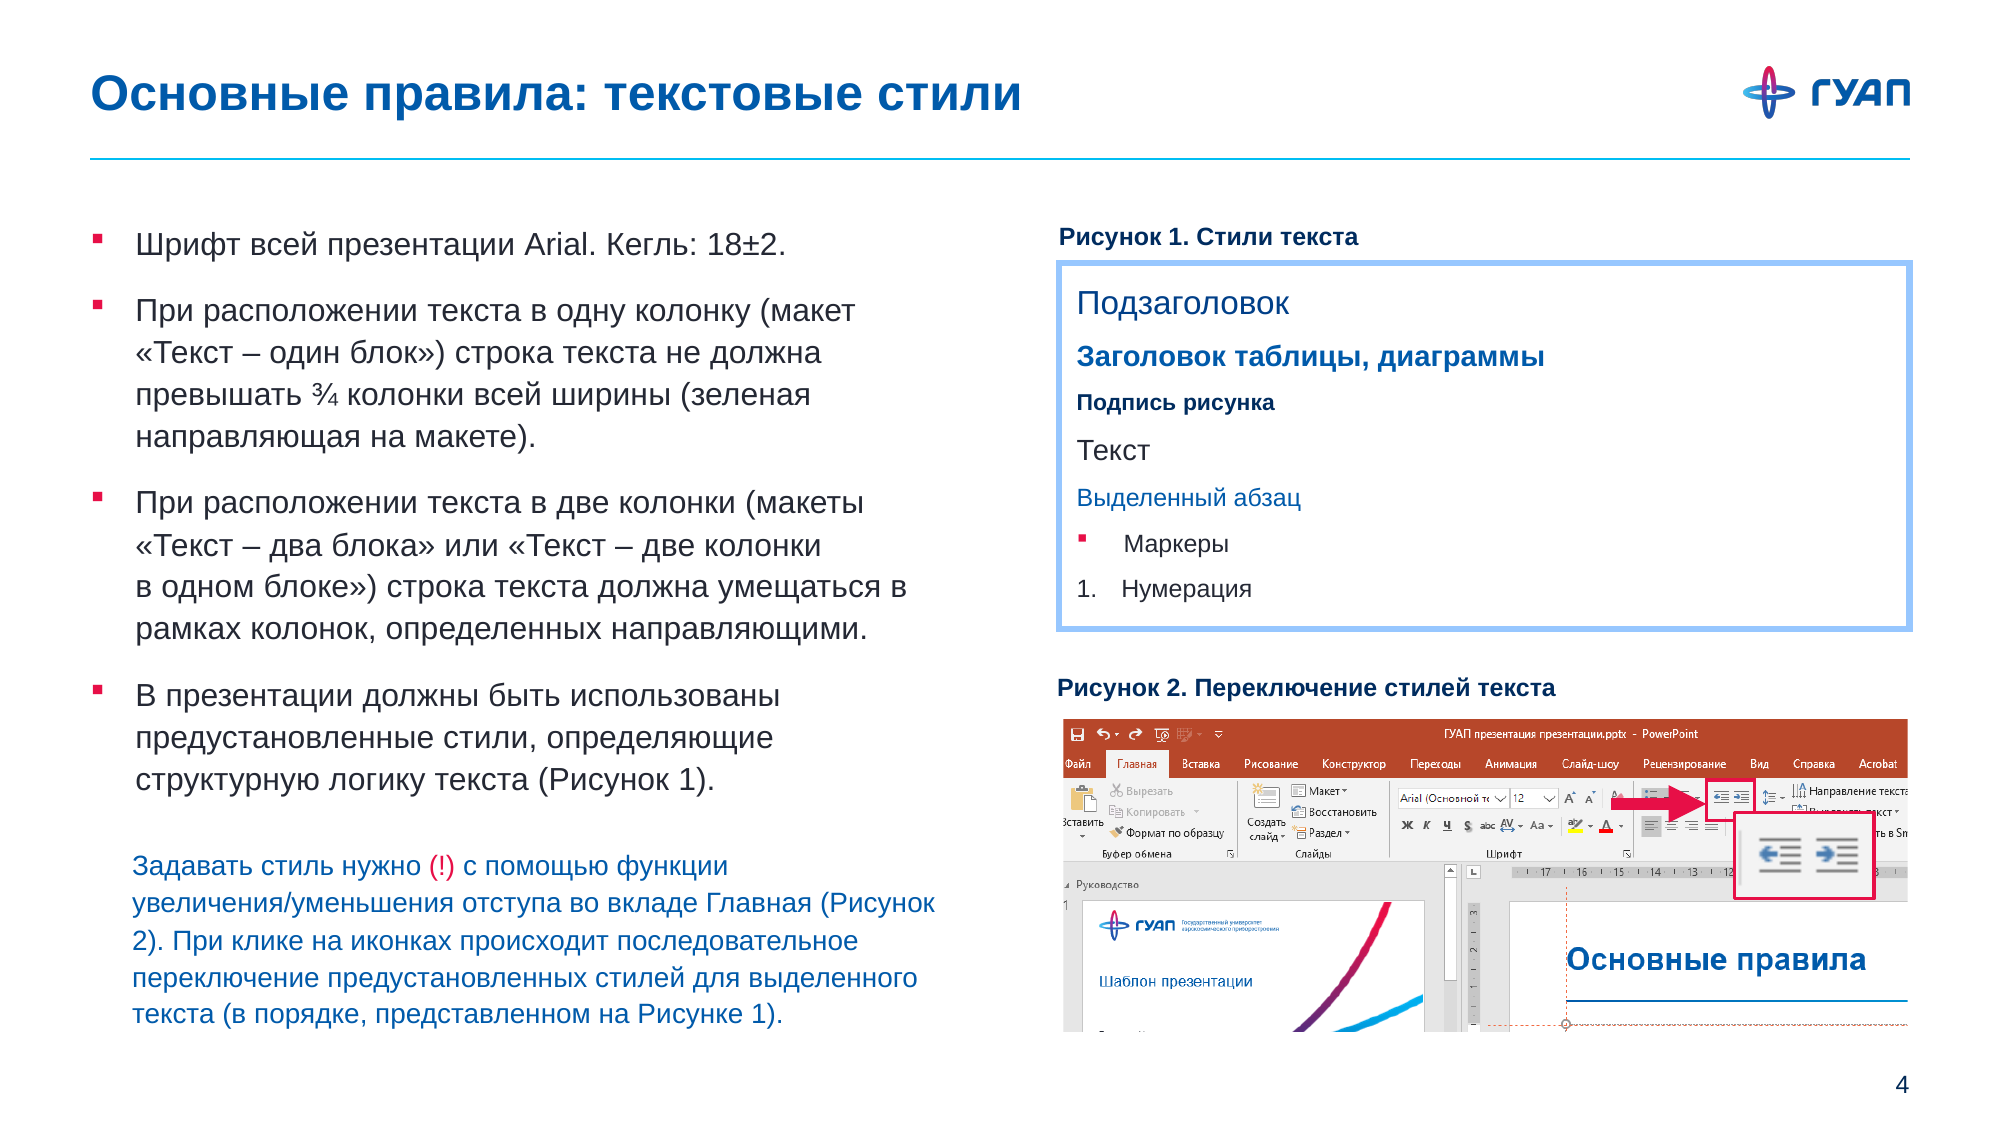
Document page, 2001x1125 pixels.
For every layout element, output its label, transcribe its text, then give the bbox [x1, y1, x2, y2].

picture [1743, 66, 1910, 119]
title Основные правила: текстовые стили [90, 66, 1667, 122]
list Шрифт всей презентации Arial. Кегль: 18±2. При расположении текста в одну колонку (макет «Текст – один блок») строка текста не должна превышать ¾ колонки всей ширины (зеленая направляющая на макете). При расположении текста в две колонки (макеты «Текст – два блока» или «Текст – две колонки в одном блоке») строка текста должна умещаться в рамках колонок, определенных направляющими. В презентации должны быть использованы предустановленные стили, определяющие структурную логику текста (Рисунок 1). Задавать стиль нужно (!) с помощью функции увеличения/уменьшения отступа во вкладе Главная (Рисунок 2). При клике на иконках происходит последовательное переключение предустановленных стилей для выделенного текста (в порядке, представленном на Рисунке 1). [90, 220, 941, 1047]
text_box [1059, 282, 1910, 630]
text_box Рисунок 1. Стили текста [1059, 211, 1910, 282]
text_box Рисунок 2. Переключение стилей текста [1057, 662, 1908, 733]
picture [1063, 719, 1908, 1032]
